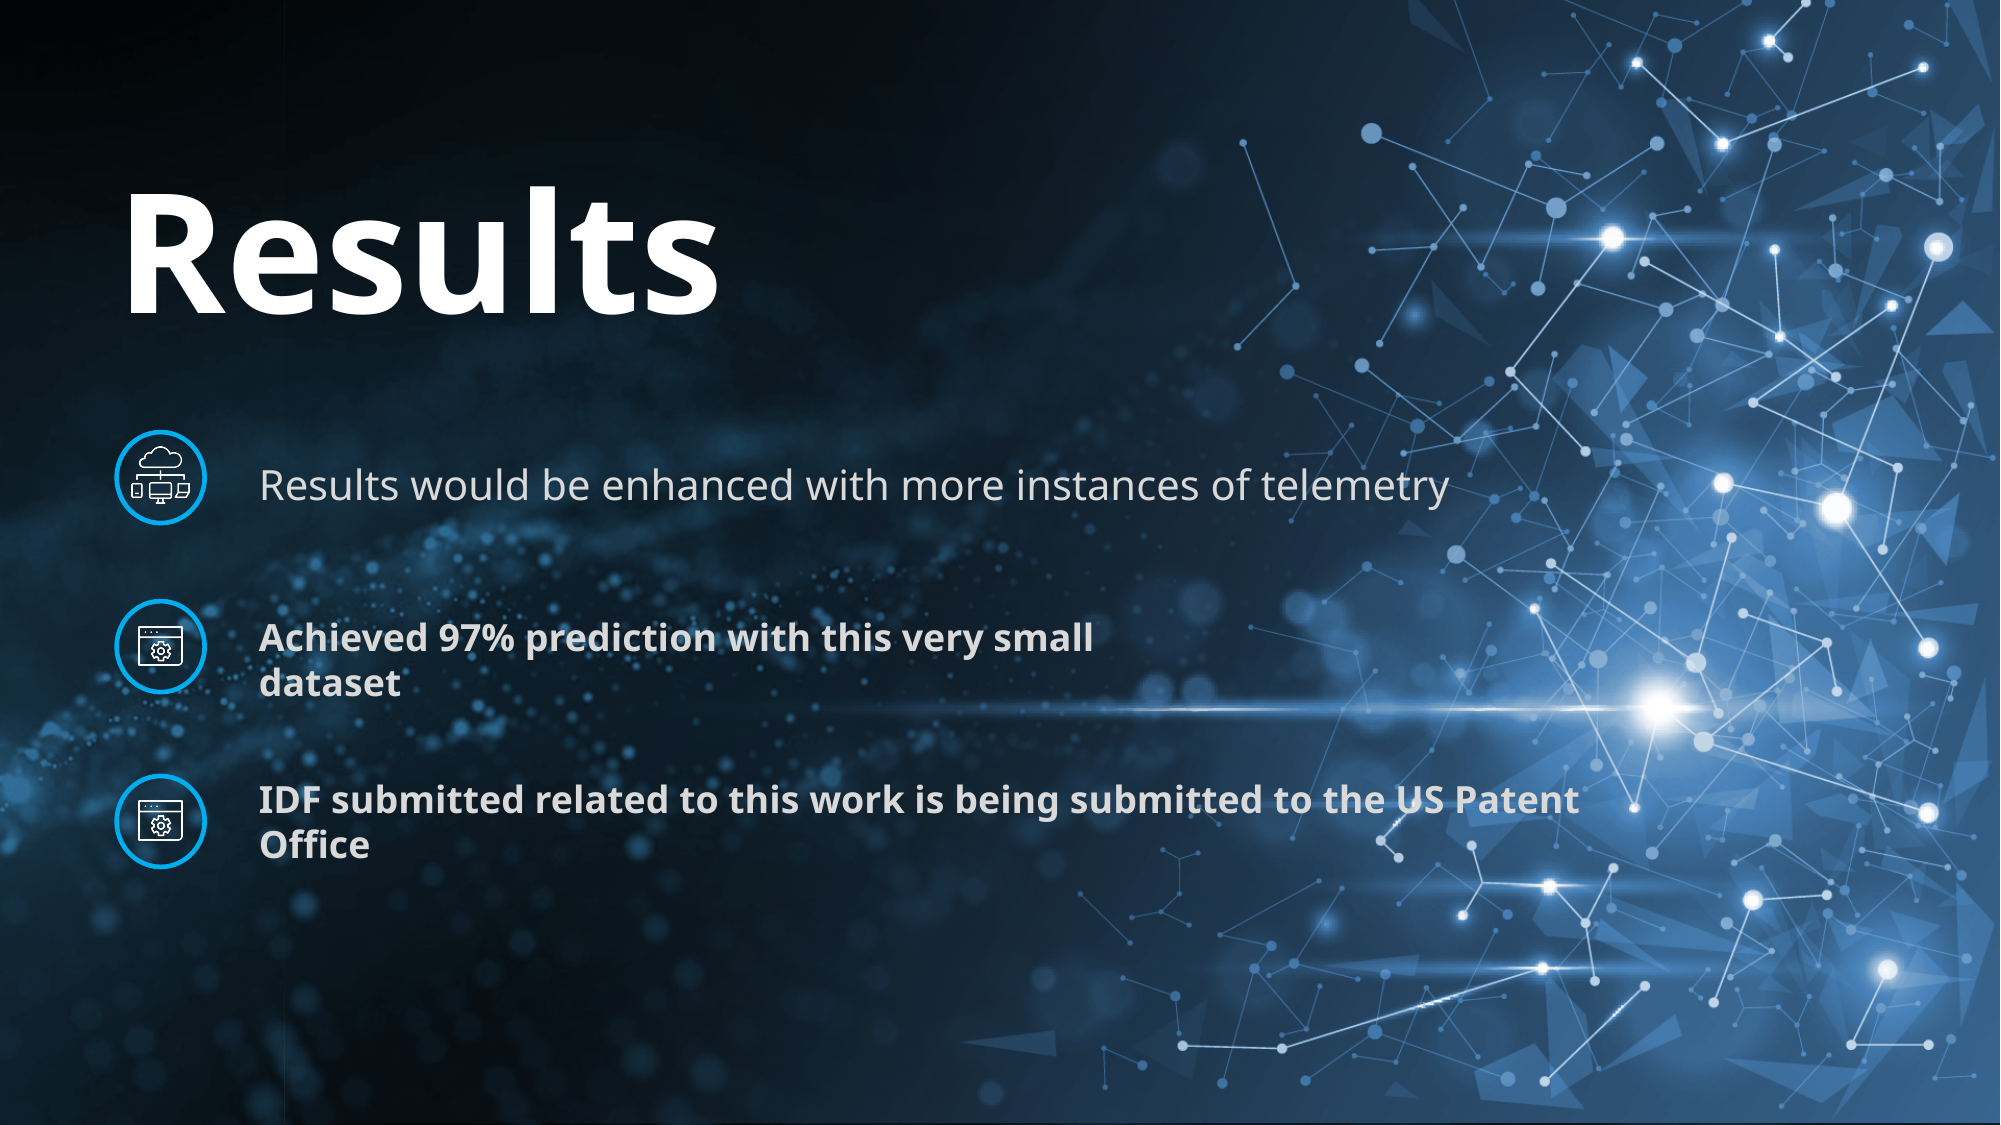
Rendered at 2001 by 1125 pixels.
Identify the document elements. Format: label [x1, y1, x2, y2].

text_box [116, 775, 205, 867]
text_box [116, 601, 205, 693]
picture [0, 0, 2000, 1125]
text_box [116, 432, 205, 524]
